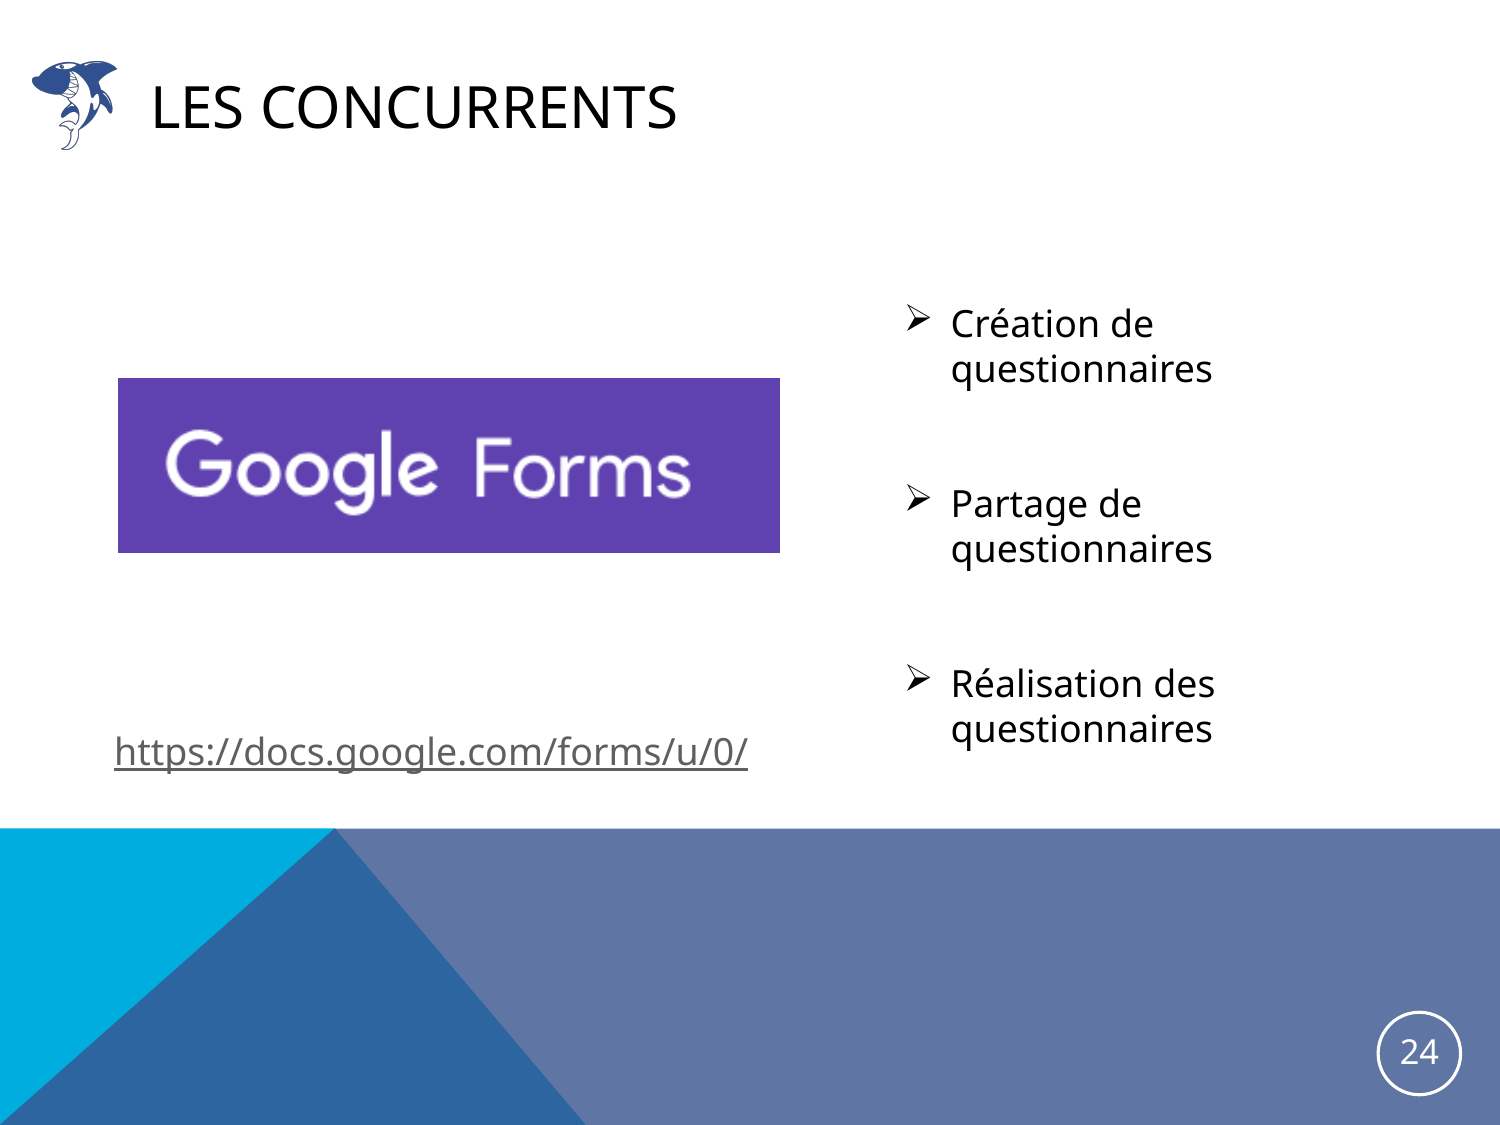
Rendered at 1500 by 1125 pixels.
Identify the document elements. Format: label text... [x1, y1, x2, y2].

picture [30, 61, 120, 151]
text_box Création de questionnaires Partage de questionnaires Réalisation des questionnaires [889, 292, 1396, 758]
text_box https://docs.google.com/forms/u/0/ [99, 720, 764, 787]
title LES CONCURRENTS [135, 60, 1369, 150]
slide_number 24 [1376, 1010, 1463, 1097]
picture [118, 377, 780, 553]
